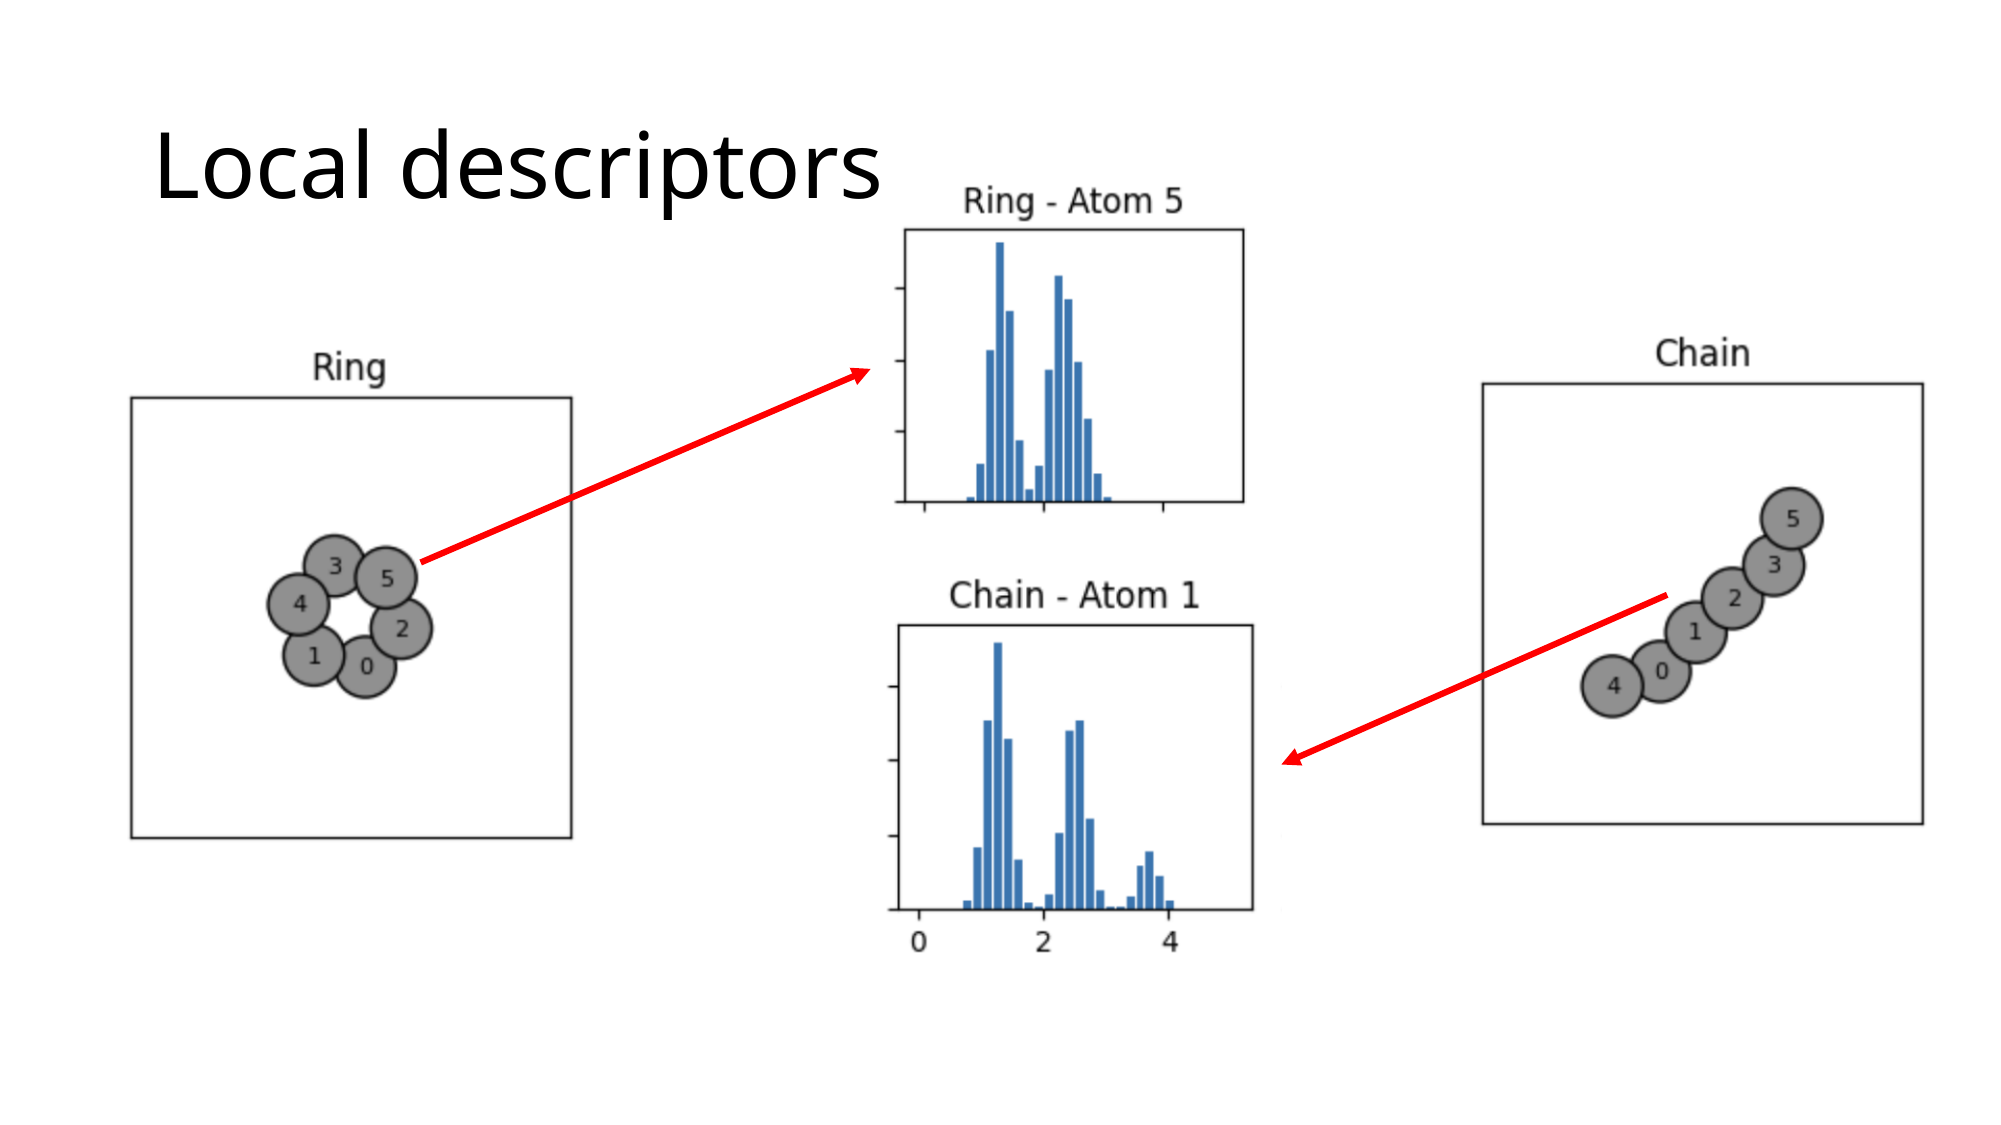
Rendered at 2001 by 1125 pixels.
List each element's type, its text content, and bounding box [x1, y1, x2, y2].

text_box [1280, 594, 1668, 765]
title Local descriptors [137, 59, 1863, 278]
picture [104, 328, 592, 846]
picture [1461, 316, 1948, 834]
picture [870, 556, 1282, 973]
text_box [420, 368, 872, 563]
picture [882, 159, 1258, 531]
